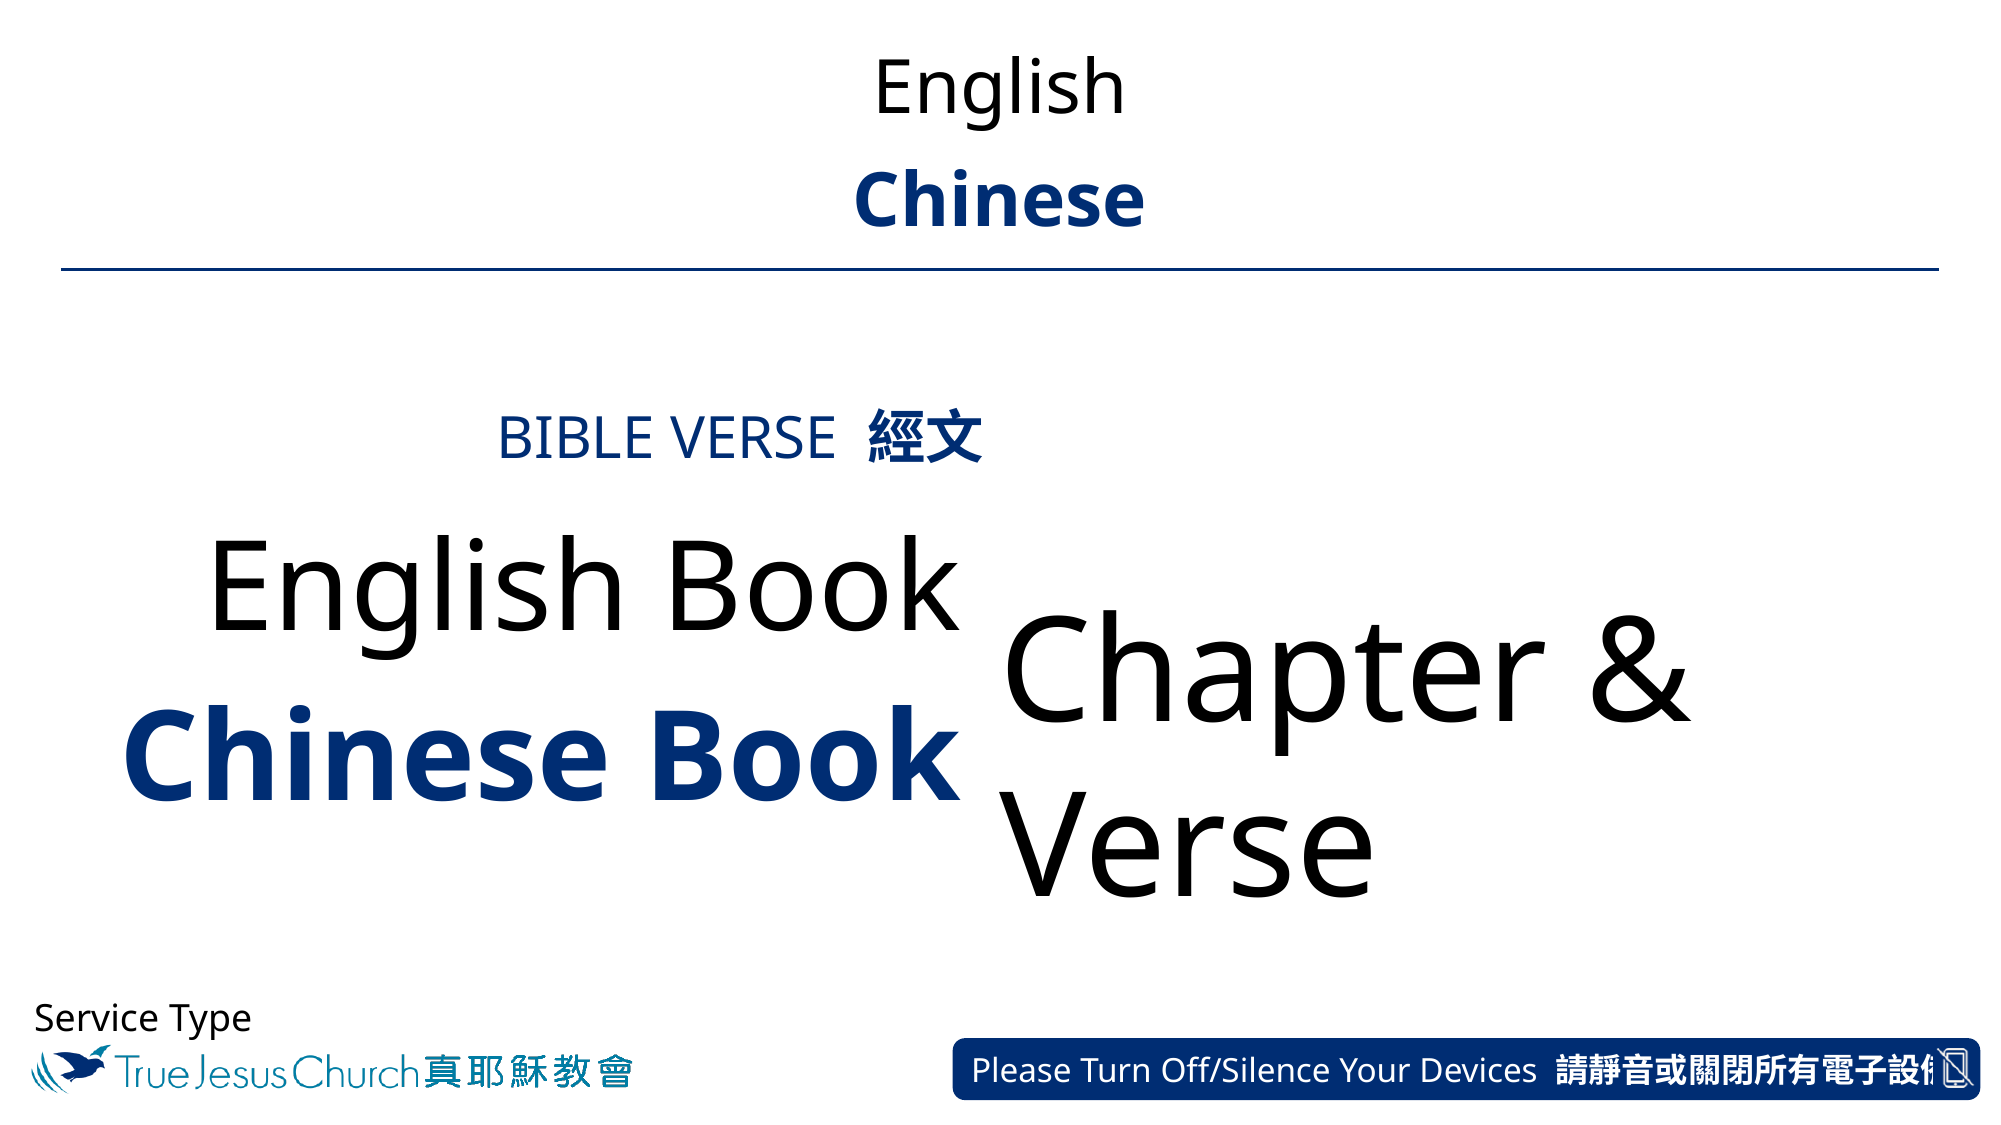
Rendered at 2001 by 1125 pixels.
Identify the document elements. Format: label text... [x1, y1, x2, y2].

text_box English [0, 30, 2000, 136]
text_box Service Type [19, 986, 730, 1046]
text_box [0, 497, 2000, 835]
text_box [31, 1044, 633, 1094]
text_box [0, 144, 2000, 270]
text_box BIBLE VERSE 經文 [354, 380, 1000, 490]
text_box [952, 1037, 1981, 1101]
